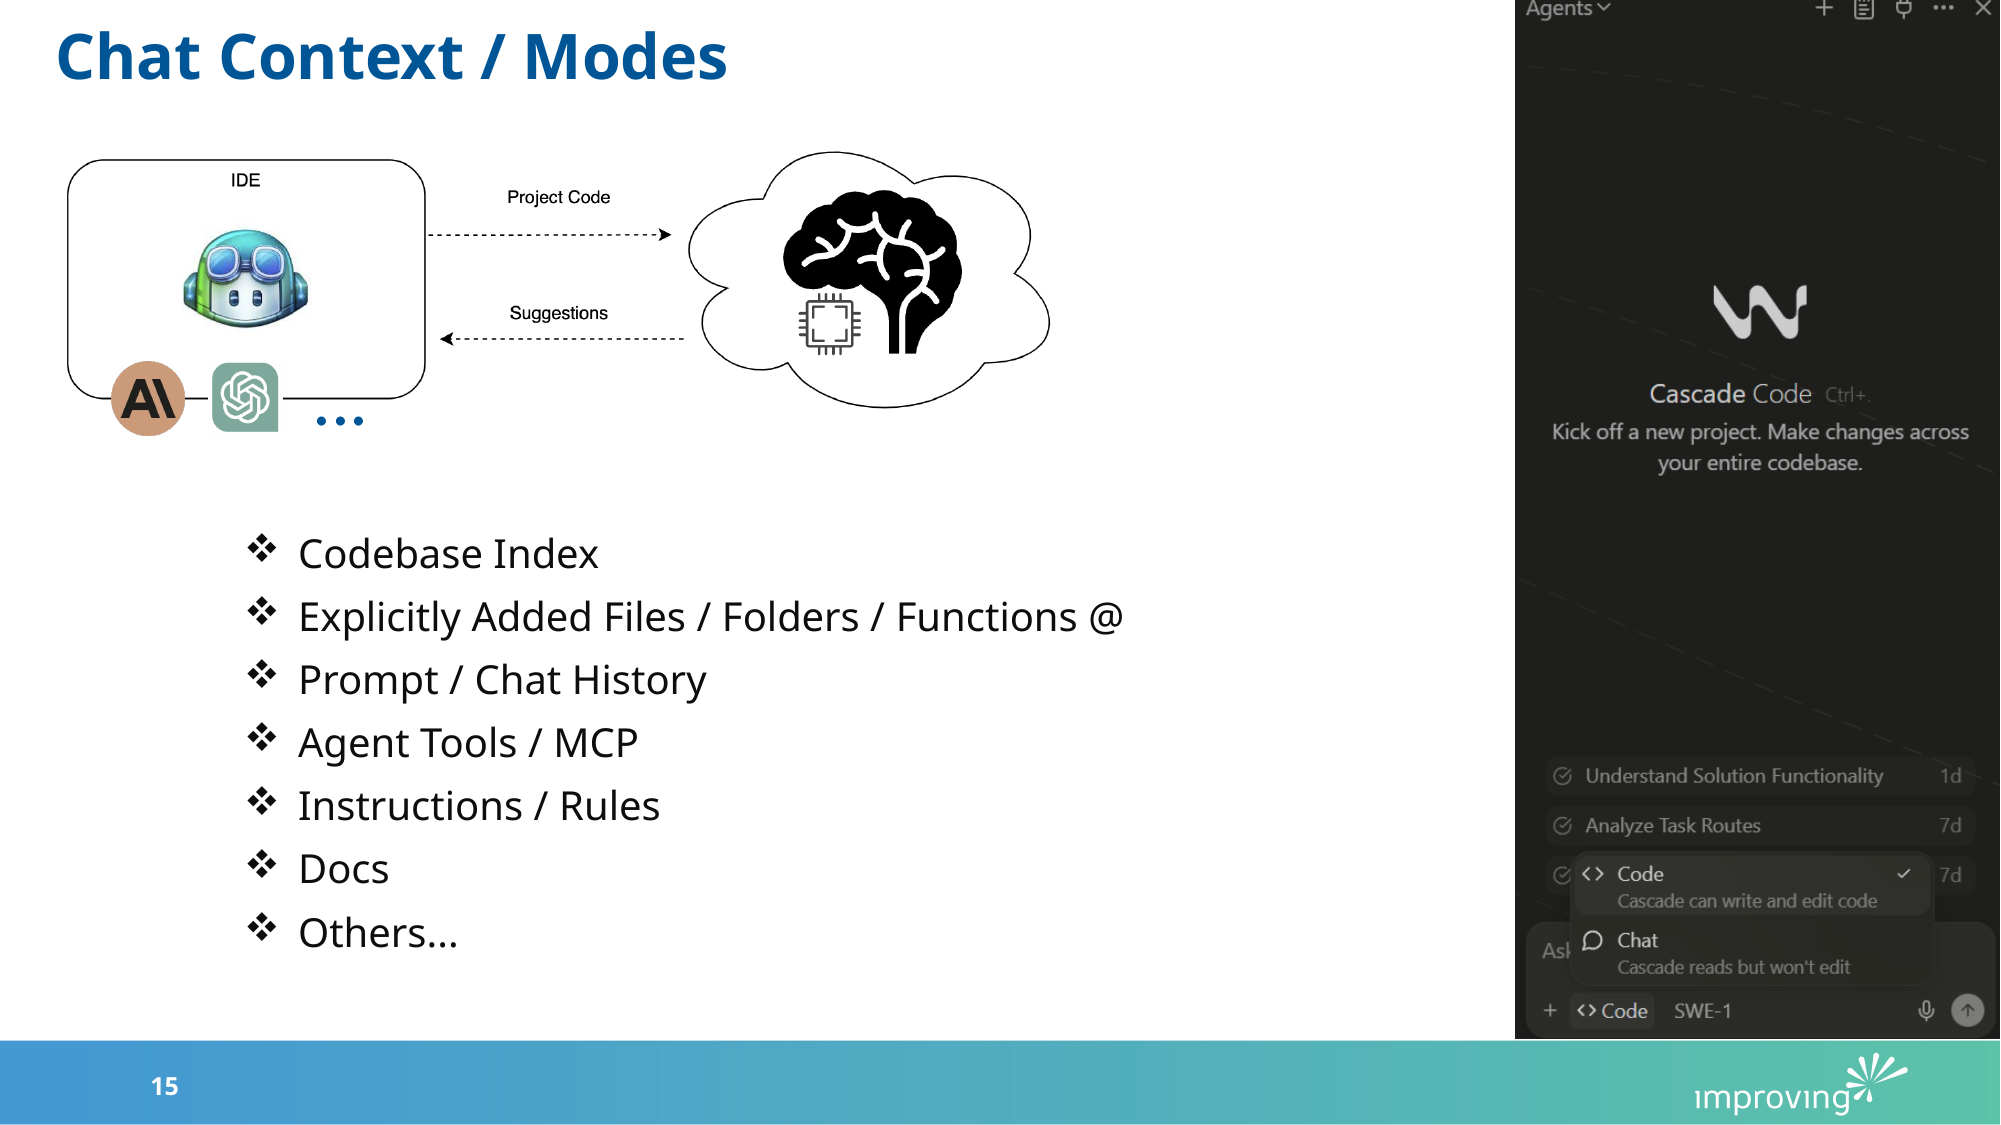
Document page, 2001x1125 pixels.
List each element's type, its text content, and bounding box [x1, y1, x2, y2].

list Codebase Index Explicitly Added Files / Folders / Functions @ Prompt / Chat History Agent Tools / MCP Instructions / Rules Docs Others... [229, 526, 1317, 966]
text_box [111, 343, 399, 450]
picture [0, 0, 2000, 1125]
title Chat Context / Modes [40, 17, 1018, 101]
